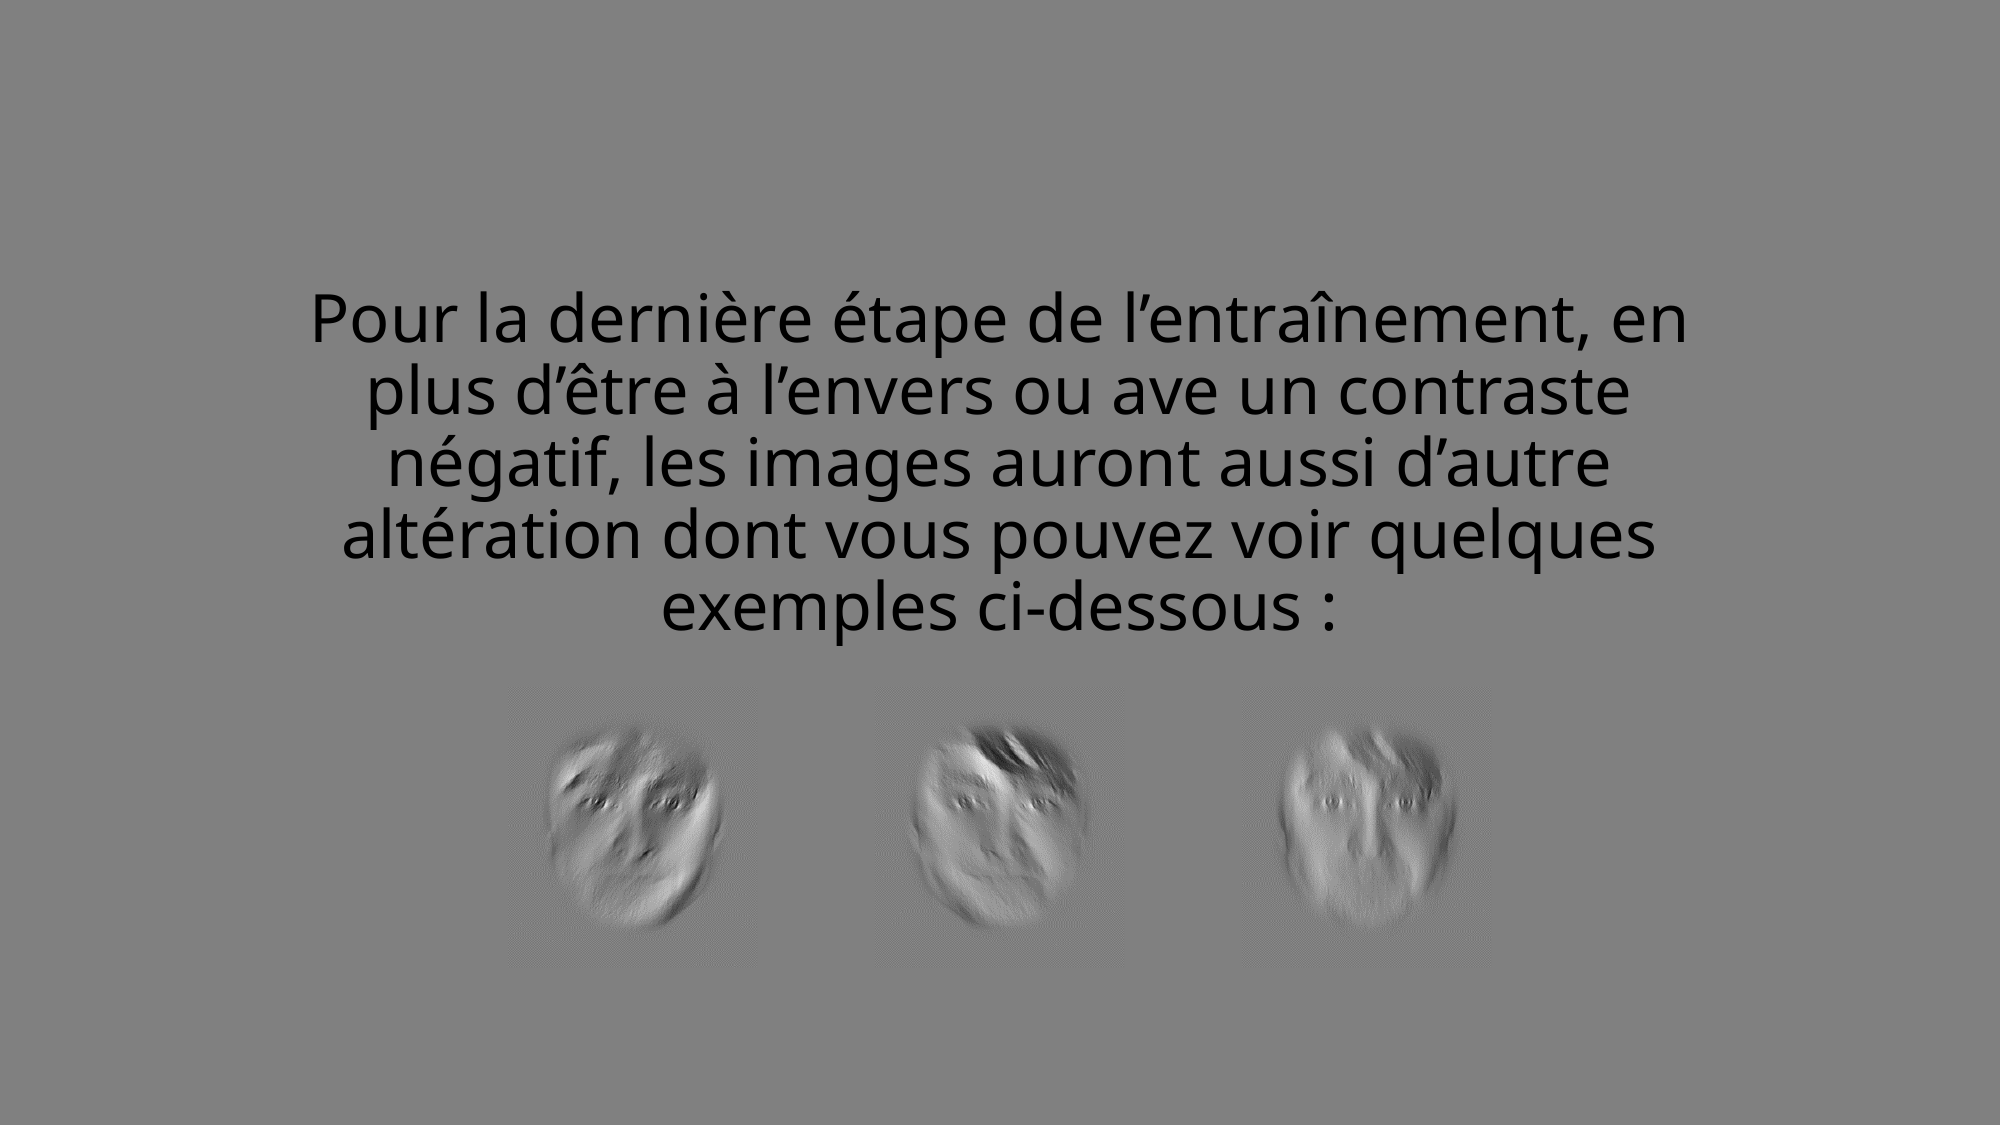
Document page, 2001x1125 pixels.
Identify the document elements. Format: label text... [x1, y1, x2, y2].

picture [1242, 687, 1492, 968]
picture [508, 687, 758, 968]
title Pour la dernière étape de l’entraînement, en plus d’être à l’envers ou ave un contraste négatif, les images auront aussi d’autre altération dont vous pouvez voir quelques exemples ci-dessous : [249, 0, 1750, 931]
picture [875, 687, 1125, 968]
